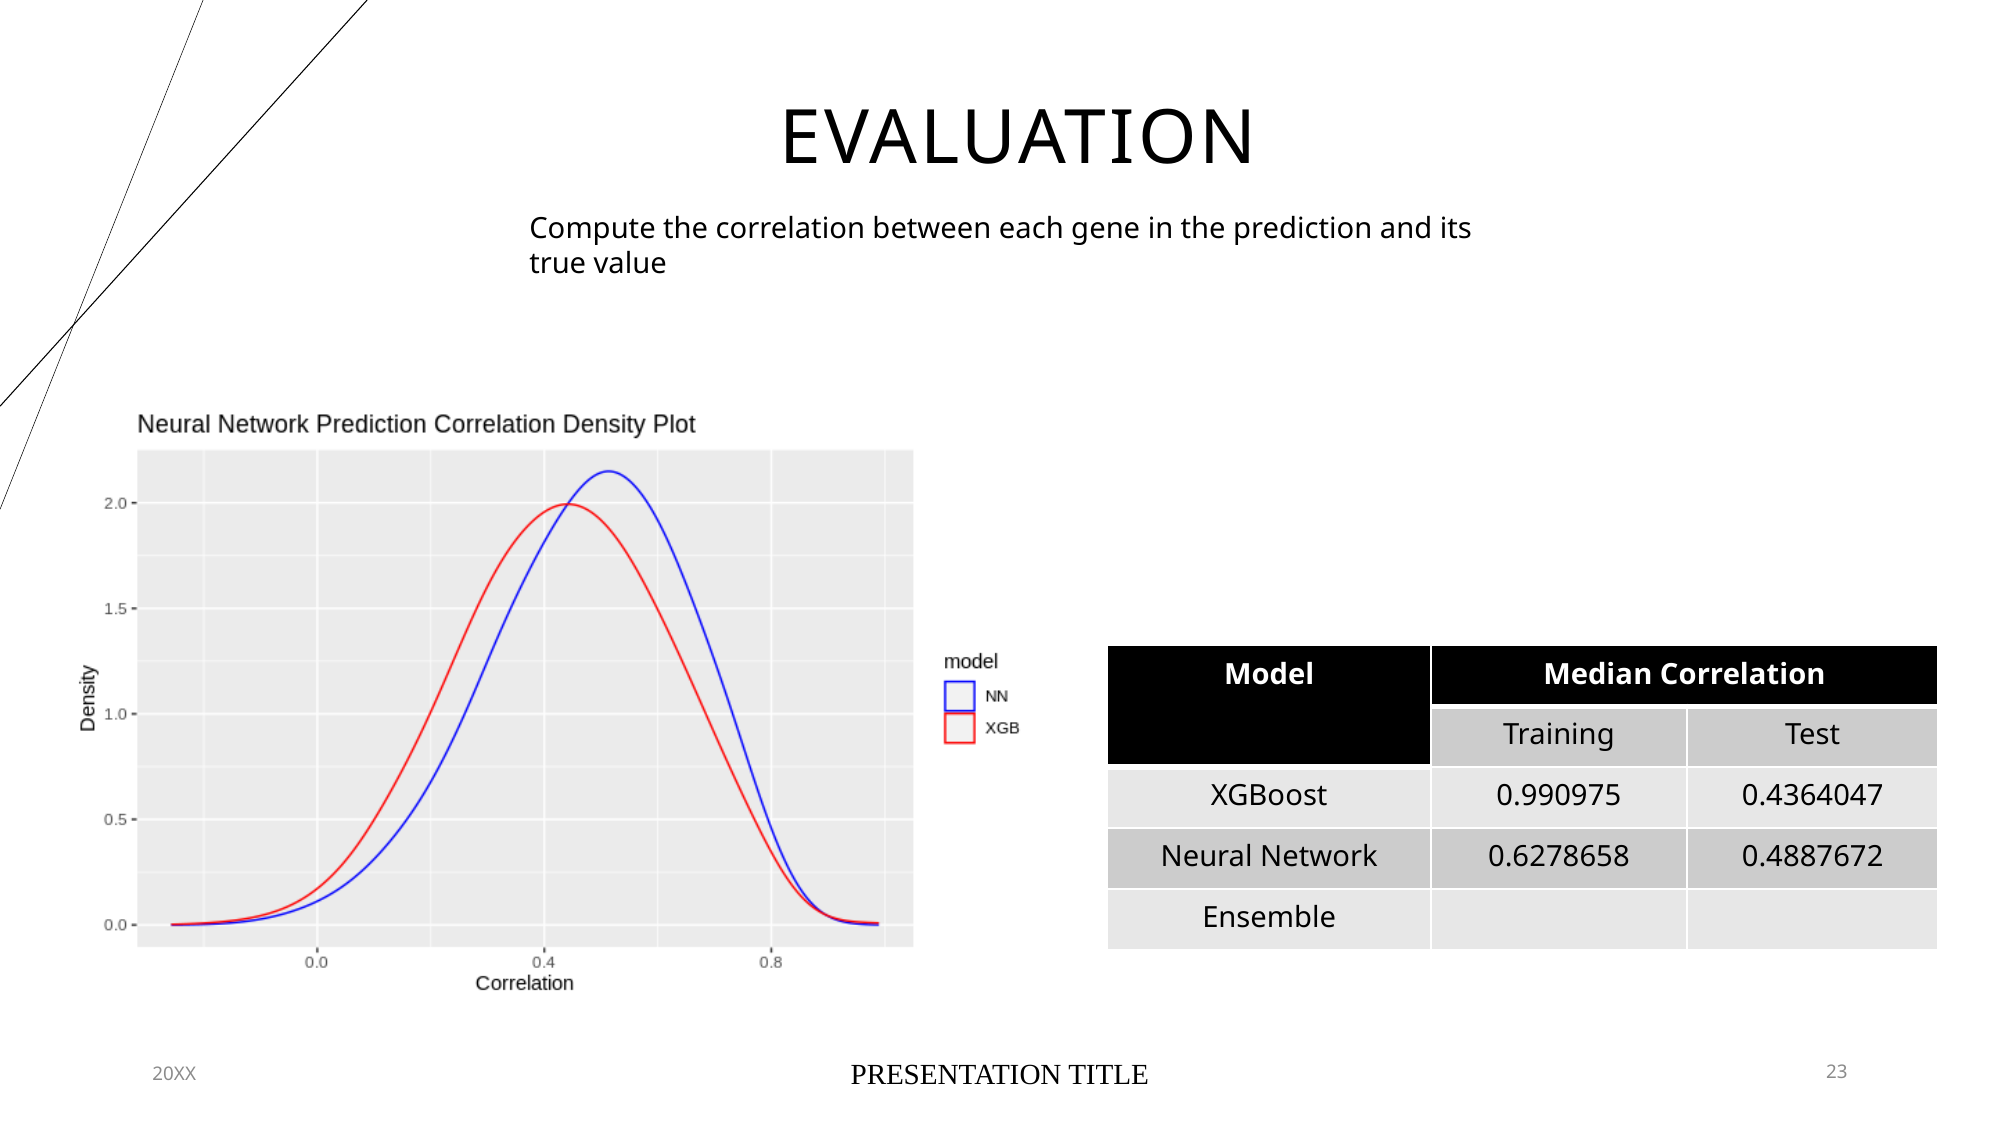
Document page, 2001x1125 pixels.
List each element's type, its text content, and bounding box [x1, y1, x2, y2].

text_box Compute the correlation between each gene in the prediction and its true value [514, 202, 1550, 288]
table_cell 0.4364047 [1688, 768, 1937, 827]
title Evaluation [699, 50, 1338, 202]
slide_number 23 [1412, 1042, 1863, 1103]
table_cell 0.4887672 [1688, 829, 1937, 888]
table_header Model [1108, 646, 1430, 764]
picture [71, 405, 1041, 1004]
table_header Median Correlation [1432, 646, 1937, 704]
table_cell XGBoost [1108, 770, 1430, 827]
table_cell [1432, 890, 1686, 949]
slide_number 20XX [137, 1042, 588, 1103]
table_cell [1688, 890, 1937, 949]
table_cell 0.6278658 [1432, 829, 1686, 888]
table_cell 0.990975 [1432, 768, 1686, 827]
table_cell Training [1432, 709, 1686, 766]
footer PRESENTATION TITLE [662, 1042, 1338, 1103]
table_cell Ensemble [1108, 890, 1430, 949]
table_cell Neural Network [1108, 829, 1430, 888]
table_cell Test [1688, 709, 1937, 766]
